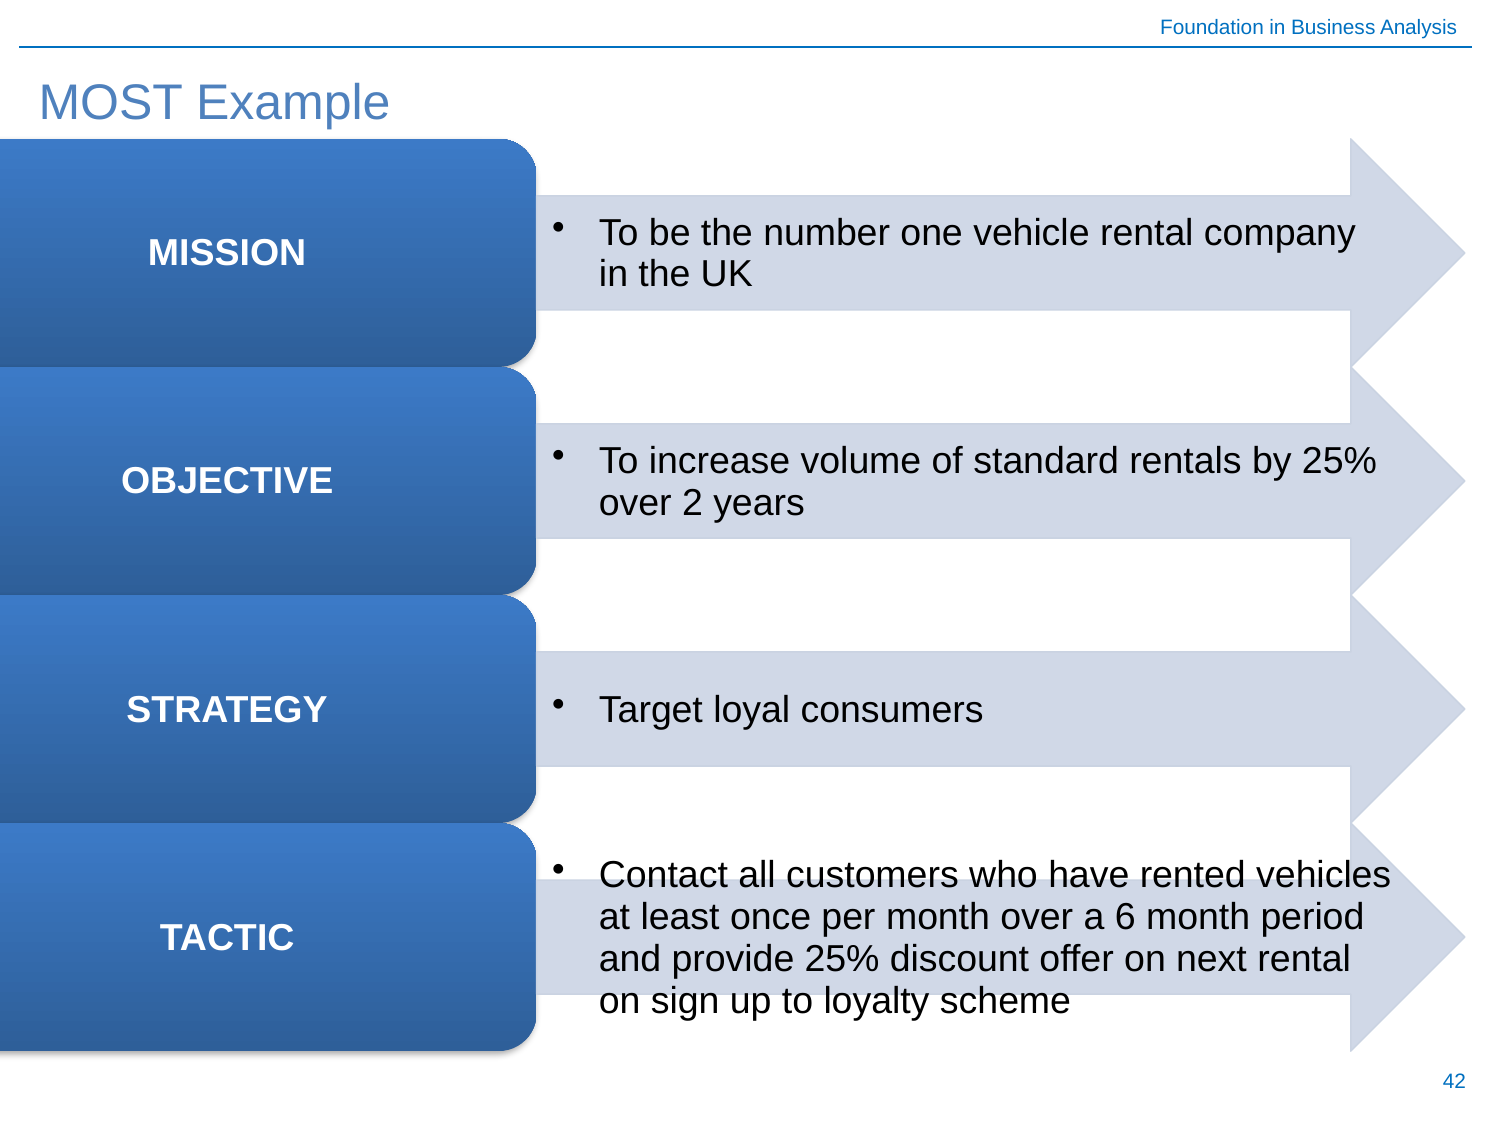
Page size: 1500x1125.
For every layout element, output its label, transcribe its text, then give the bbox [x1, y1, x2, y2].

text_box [0, 138, 1465, 1052]
title MOST Example [23, 58, 1465, 138]
